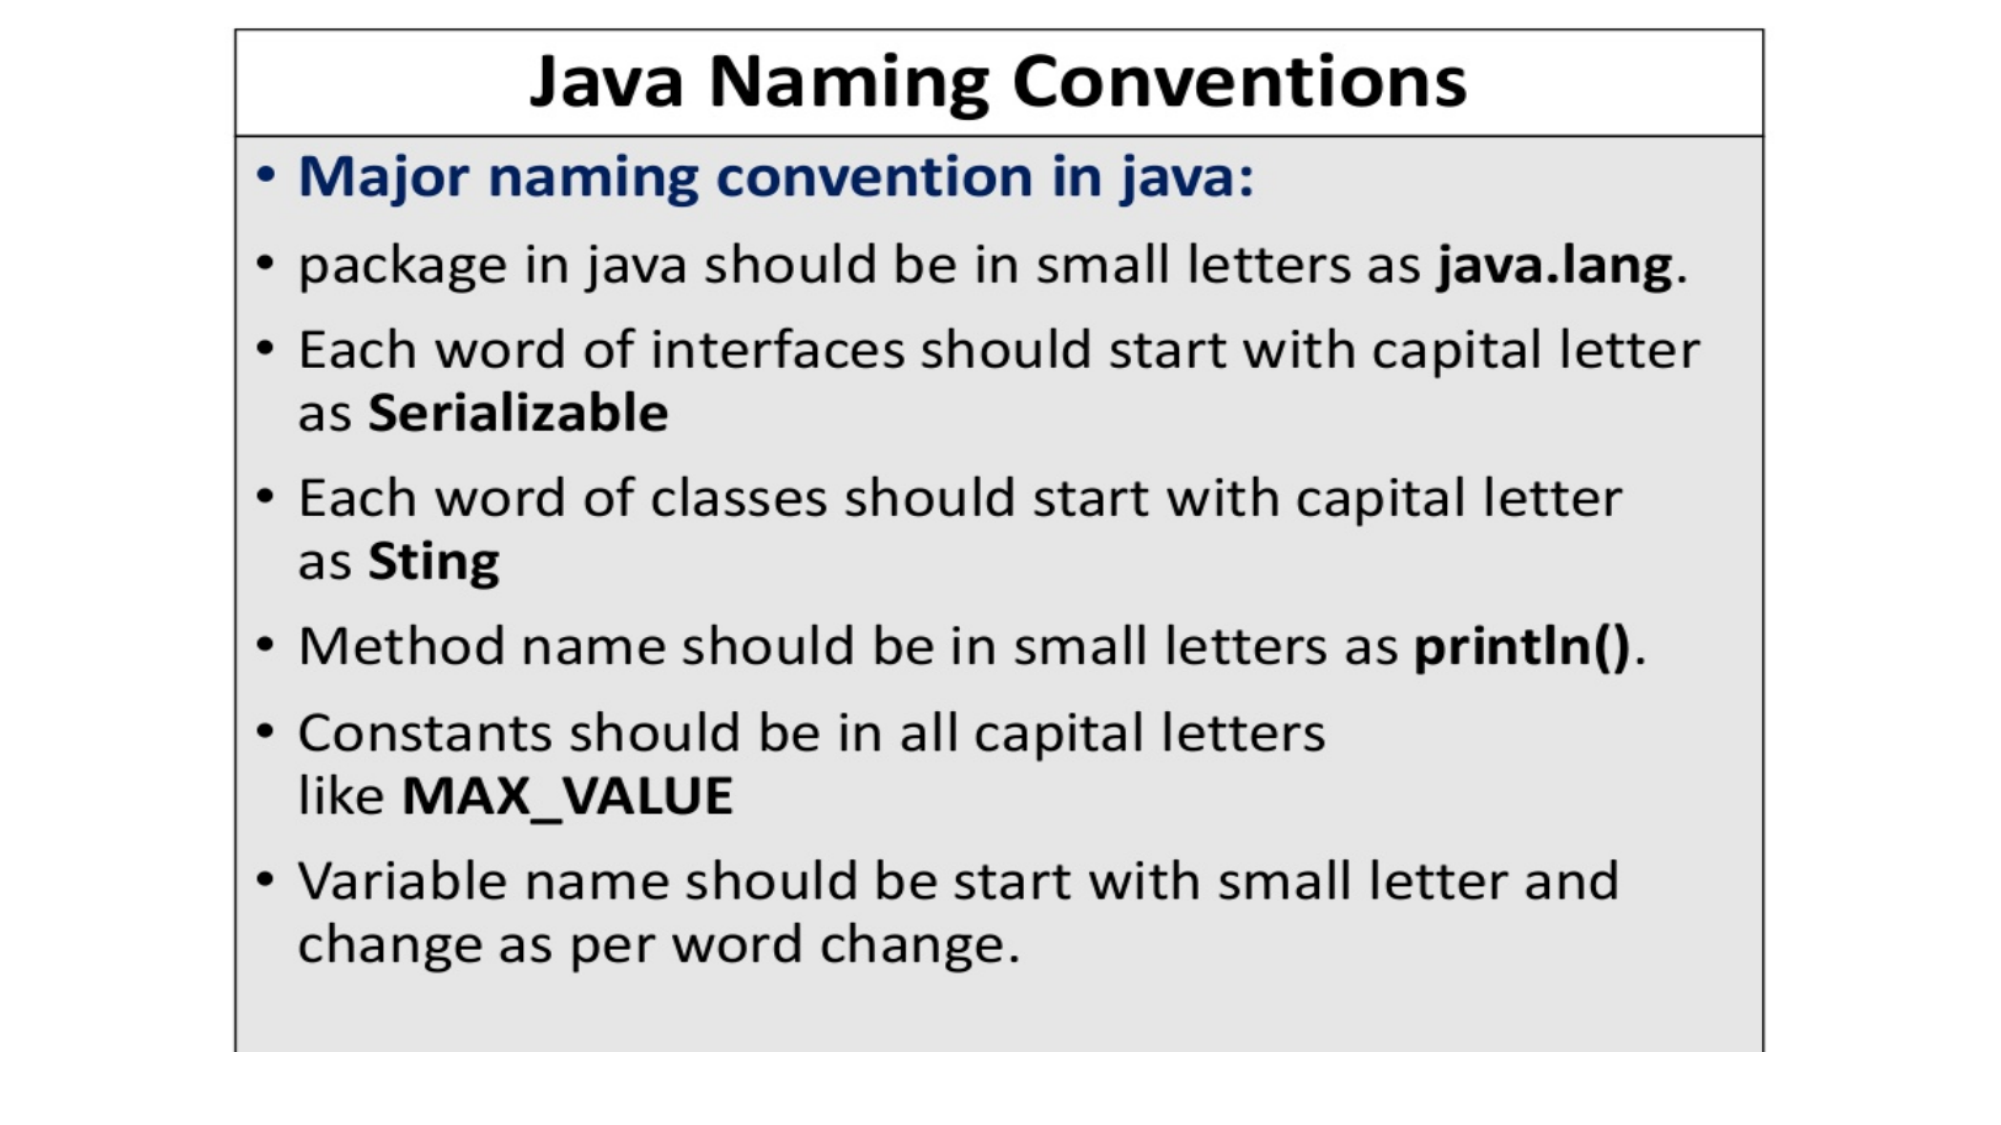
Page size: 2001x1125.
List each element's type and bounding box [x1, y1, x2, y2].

picture [201, 26, 1799, 1052]
